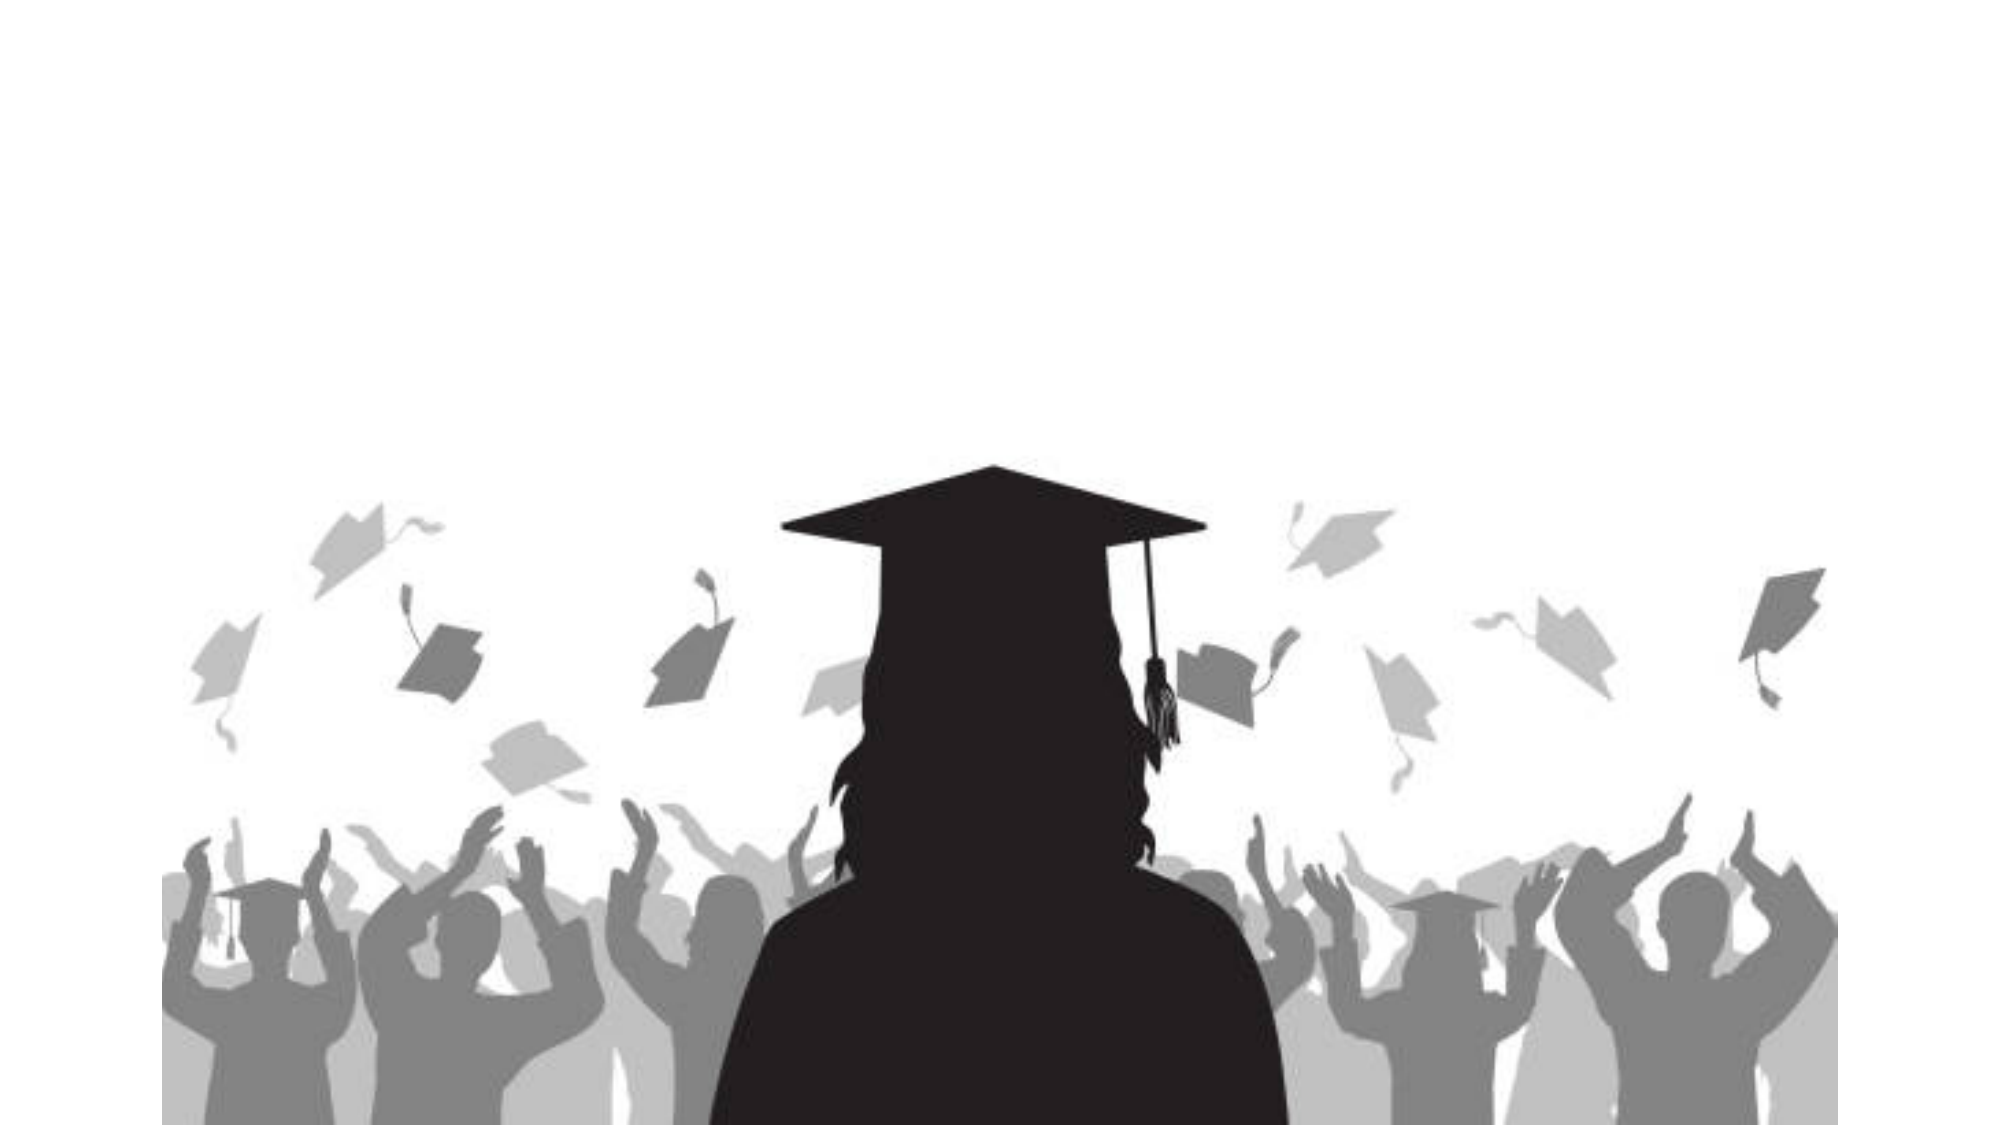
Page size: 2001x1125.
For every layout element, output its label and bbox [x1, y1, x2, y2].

picture [162, 216, 1838, 1125]
